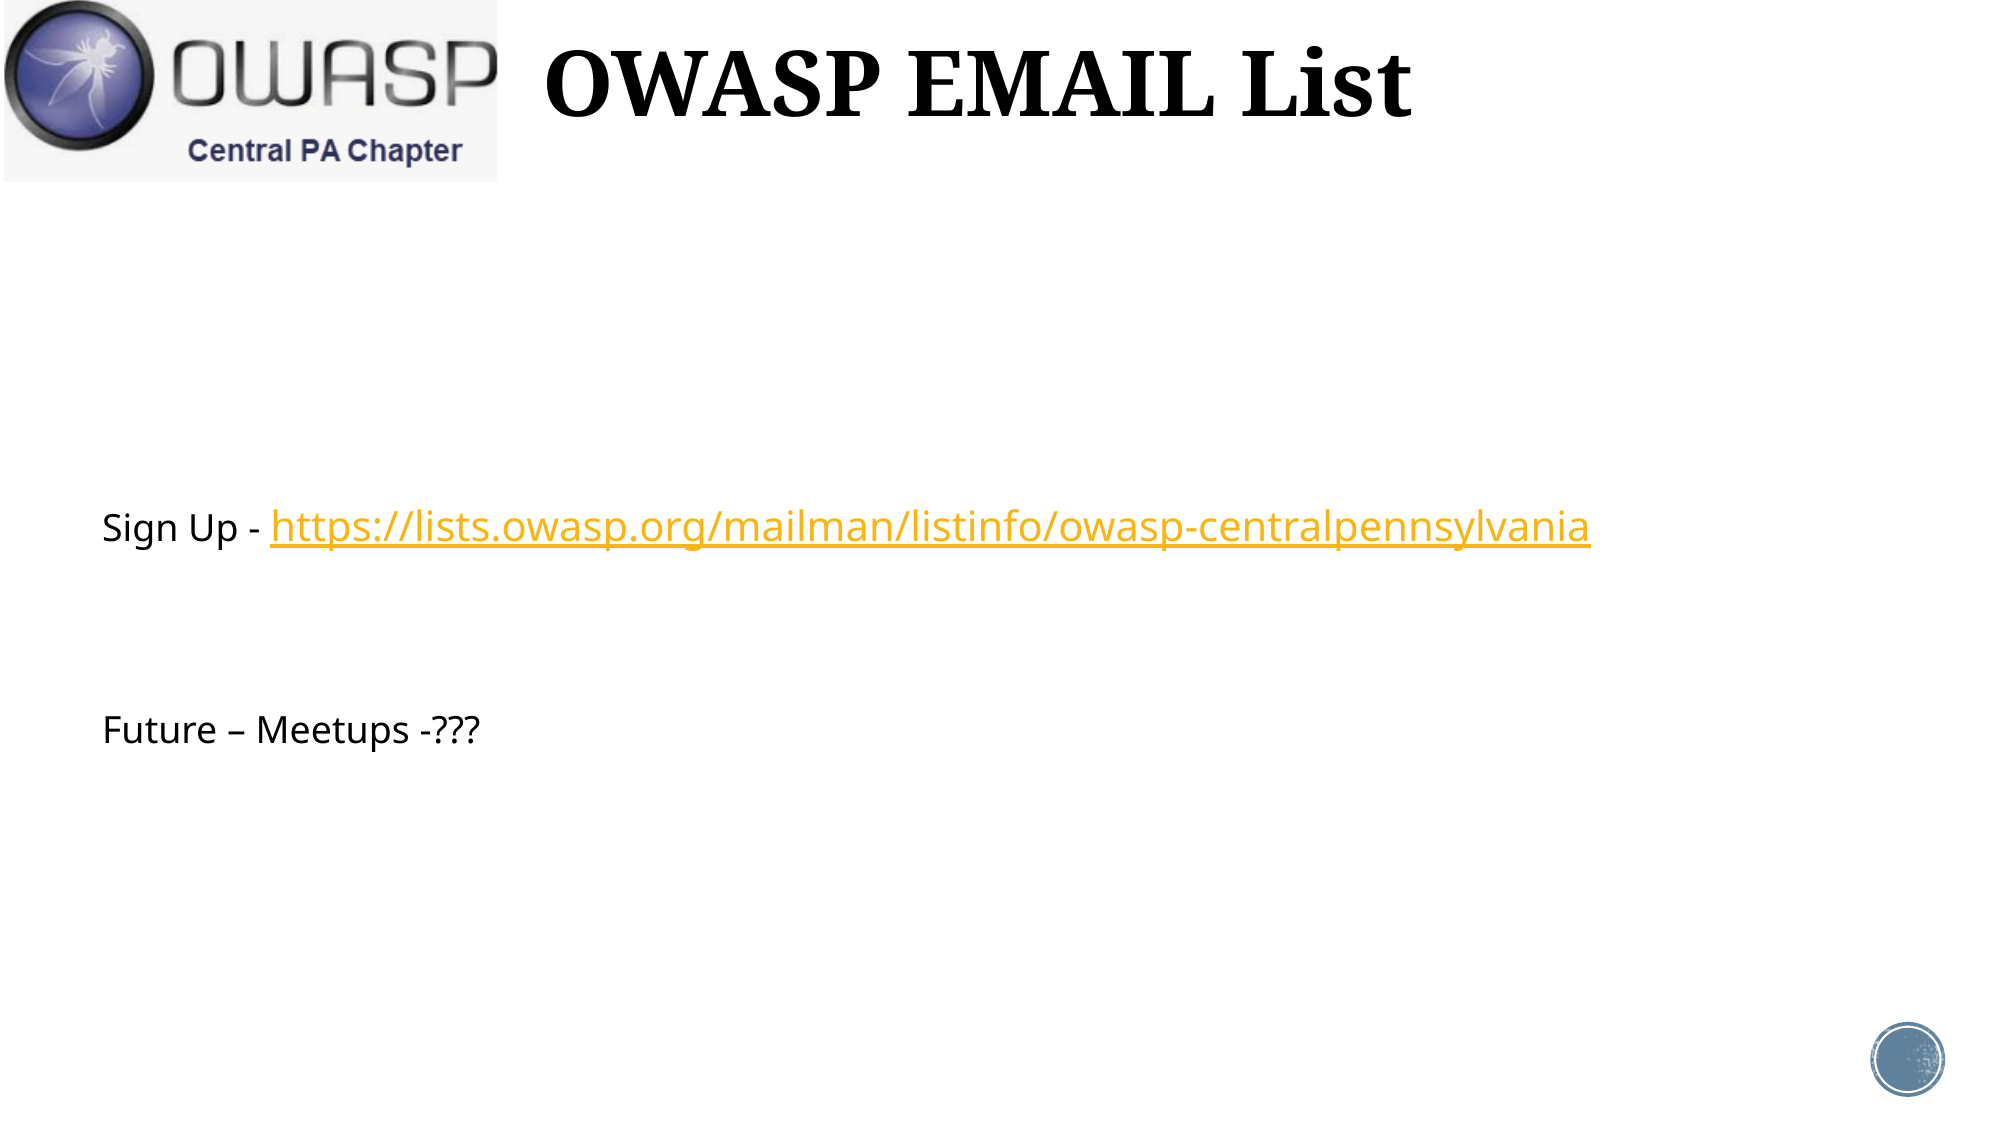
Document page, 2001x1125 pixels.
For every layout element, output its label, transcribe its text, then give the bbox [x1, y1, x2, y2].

picture [0, 0, 502, 182]
text_box Sign Up - https://lists.owasp.org/mailman/listinfo/owasp-centralpennsylvania Future – Meetups -??? [87, 243, 1834, 984]
title OWASP EMAIL List [527, 30, 2000, 144]
